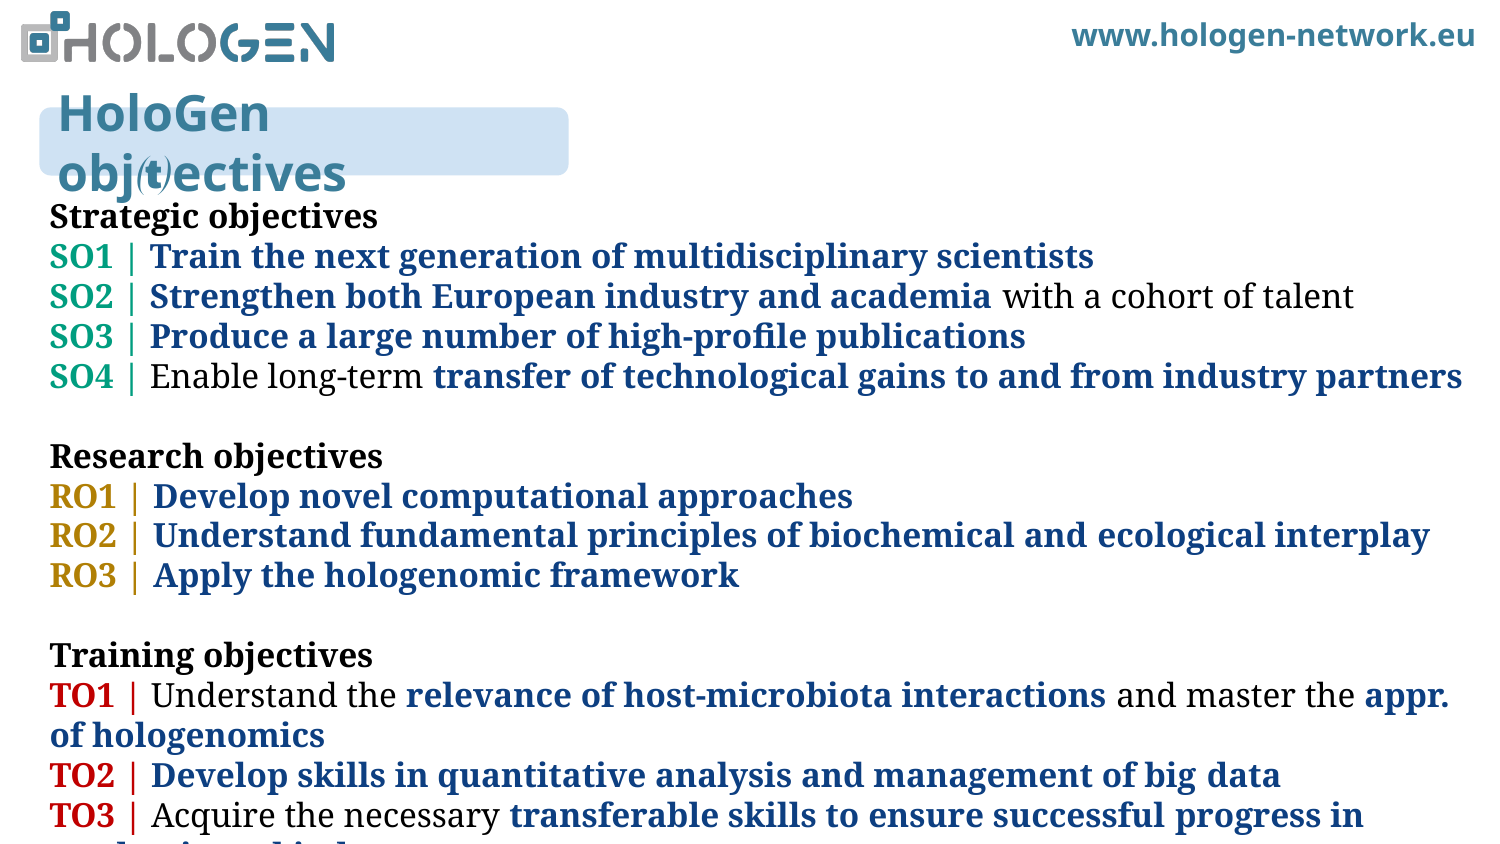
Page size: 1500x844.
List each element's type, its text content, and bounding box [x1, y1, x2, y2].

text_box Strategic objectives SO1 | Train the next generation of multidisciplinary scientists SO2 | Strengthen both European industry and academia with a cohort of talent SO3 | Produce a large number of high-profile publications SO4 | Enable long-term transfer of technological gains to and from industry partners Research objectives RO1 | Develop novel computational approaches RO2 | Understand fundamental principles of biochemical and ecological interplay RO3 | Apply the hologenomic framework Training objectives TO1 | Understand the relevance of host-microbiota interactions and master the appr. of hologenomics TO2 | Develop skills in quantitative analysis and management of big data TO3 | Acquire the necessary transferable skills to ensure successful progress in academia and industry [34, 187, 1500, 844]
text_box www.hologen-network.eu [871, 0, 1500, 68]
picture [21, 11, 334, 62]
text_box HoloGen objectives [39, 107, 569, 176]
